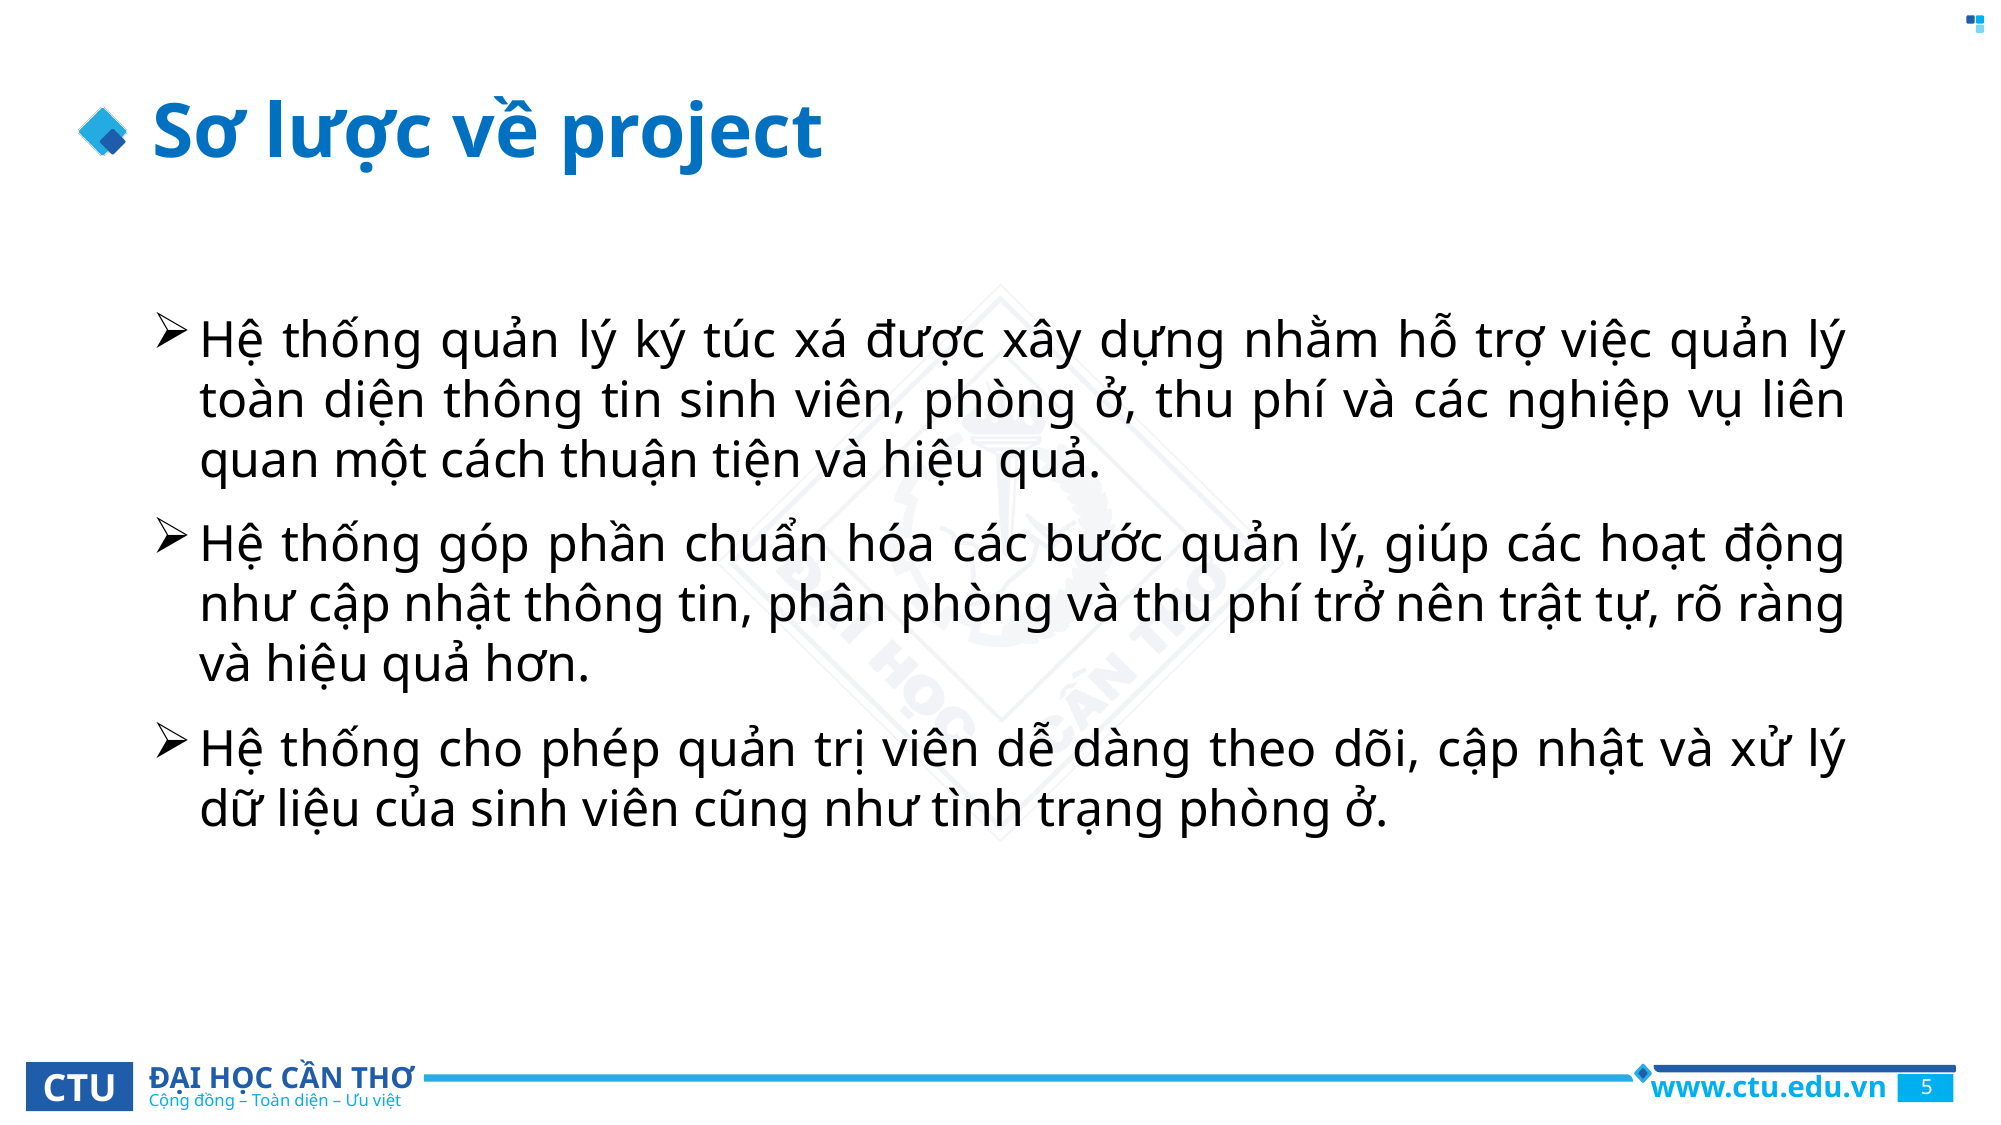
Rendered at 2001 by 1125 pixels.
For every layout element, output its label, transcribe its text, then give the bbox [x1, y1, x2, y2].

title Sơ lược về project [137, 24, 1863, 243]
list Hệ thống quản lý ký túc xá được xây dựng nhằm hỗ trợ việc quản lý toàn diện thông tin sinh viên, phòng ở, thu phí và các nghiệp vụ liên quan một cách thuận tiện và hiệu quả. Hệ thống góp phần chuẩn hóa các bước quản lý, giúp các hoạt động như cập nhật thông tin, phân phòng và thu phí trở nên trật tự, rõ ràng và hiệu quả hơn. Hệ thống cho phép quản trị viên dễ dàng theo dõi, cập nhật và xử lý dữ liệu của sinh viên cũng như tình trạng phòng ở. [137, 299, 1863, 1014]
picture [78, 107, 127, 156]
